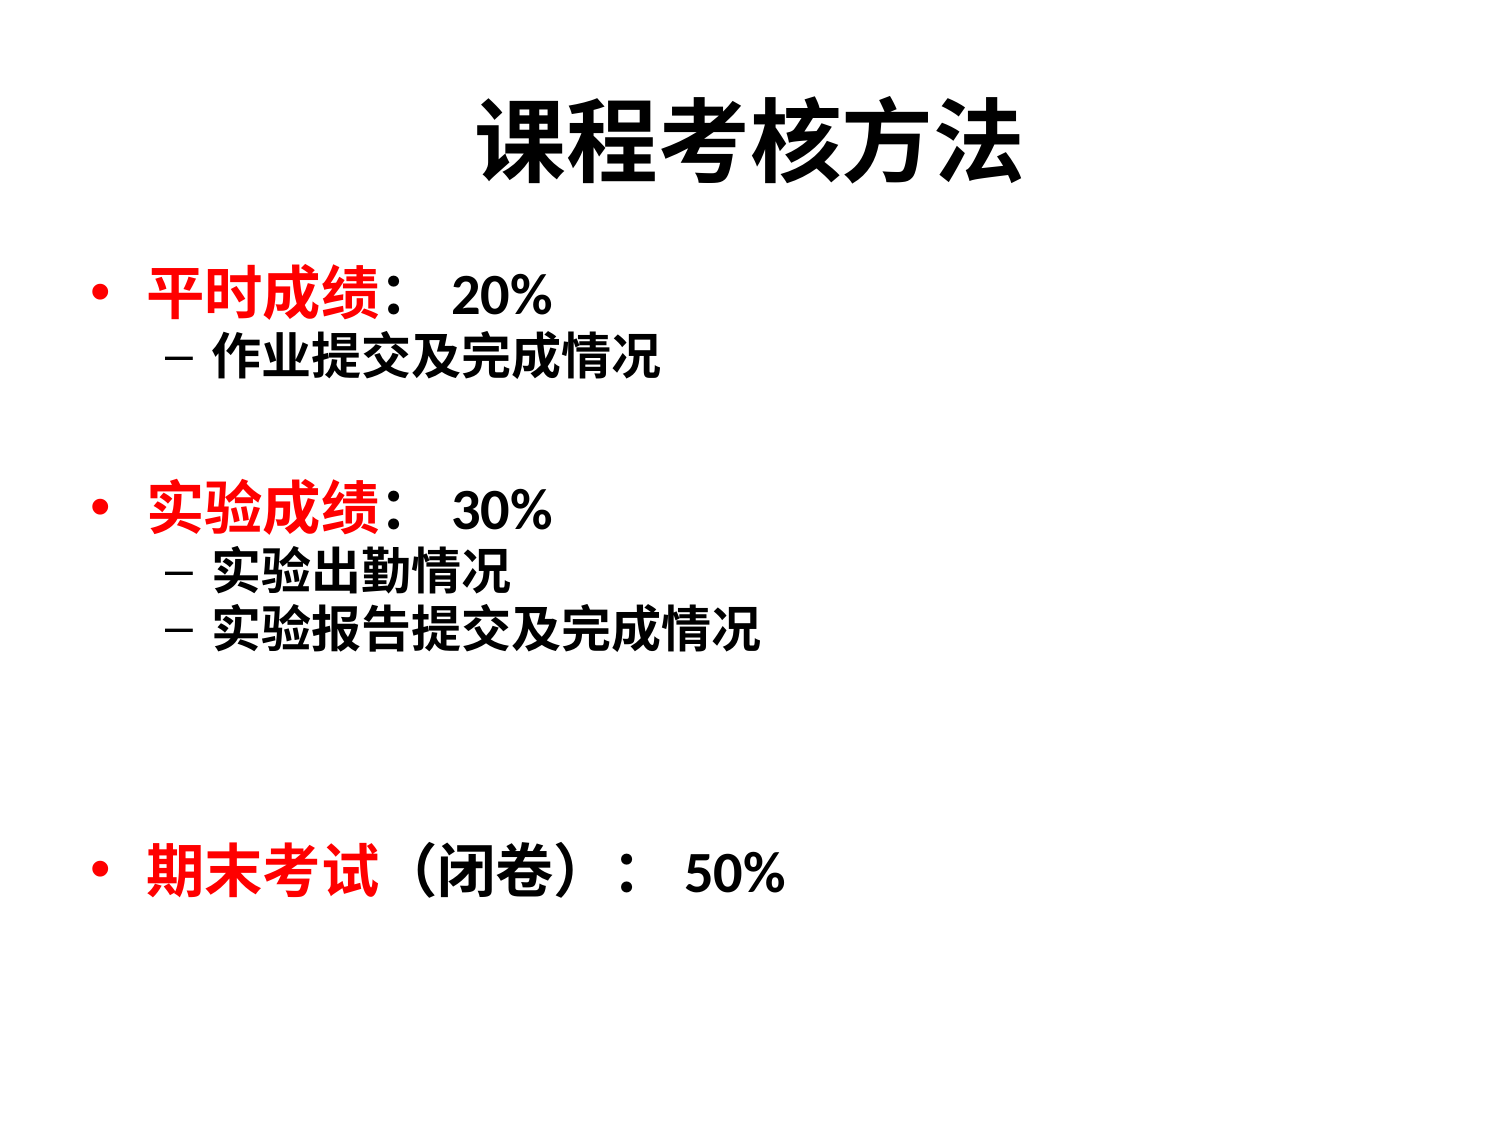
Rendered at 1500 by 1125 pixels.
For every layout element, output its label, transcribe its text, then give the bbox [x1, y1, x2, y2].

title 课程考核方法 [75, 45, 1425, 233]
list 平时成绩：20% 作业提交及完成情况 实验成绩：30% 实验出勤情况 实验报告提交及完成情况 期末考试（闭卷）：50% [75, 262, 1425, 1005]
